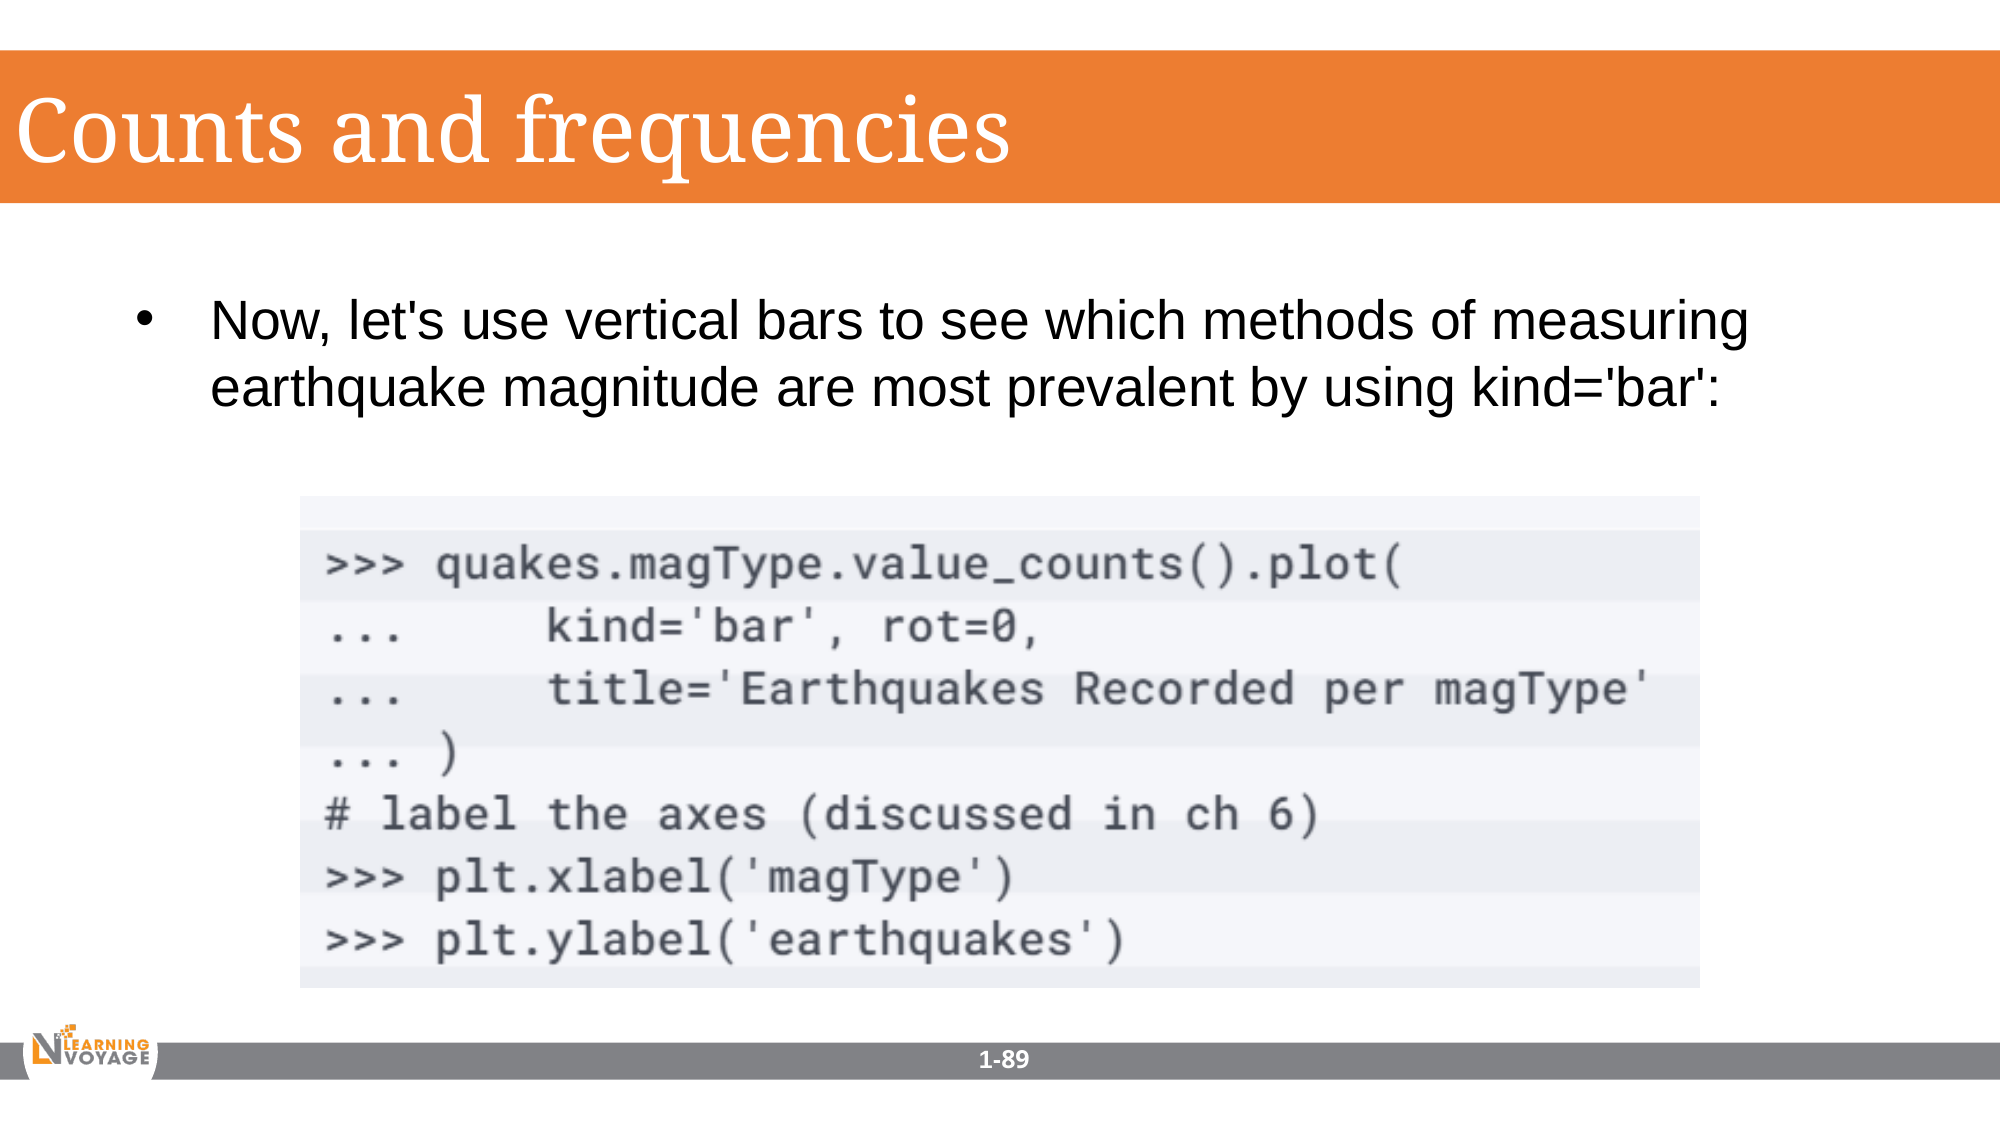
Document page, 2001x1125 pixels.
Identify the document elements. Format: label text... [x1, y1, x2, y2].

slide_number 1-89 [923, 1026, 1045, 1095]
picture [0, 942, 192, 1125]
text_box Counts and frequencies [0, 49, 2000, 204]
text_box Now, let's use vertical bars to see which methods of measuring earthquake magnitude are most prevalent by using kind='bar': [135, 281, 1865, 418]
picture [299, 496, 1700, 988]
